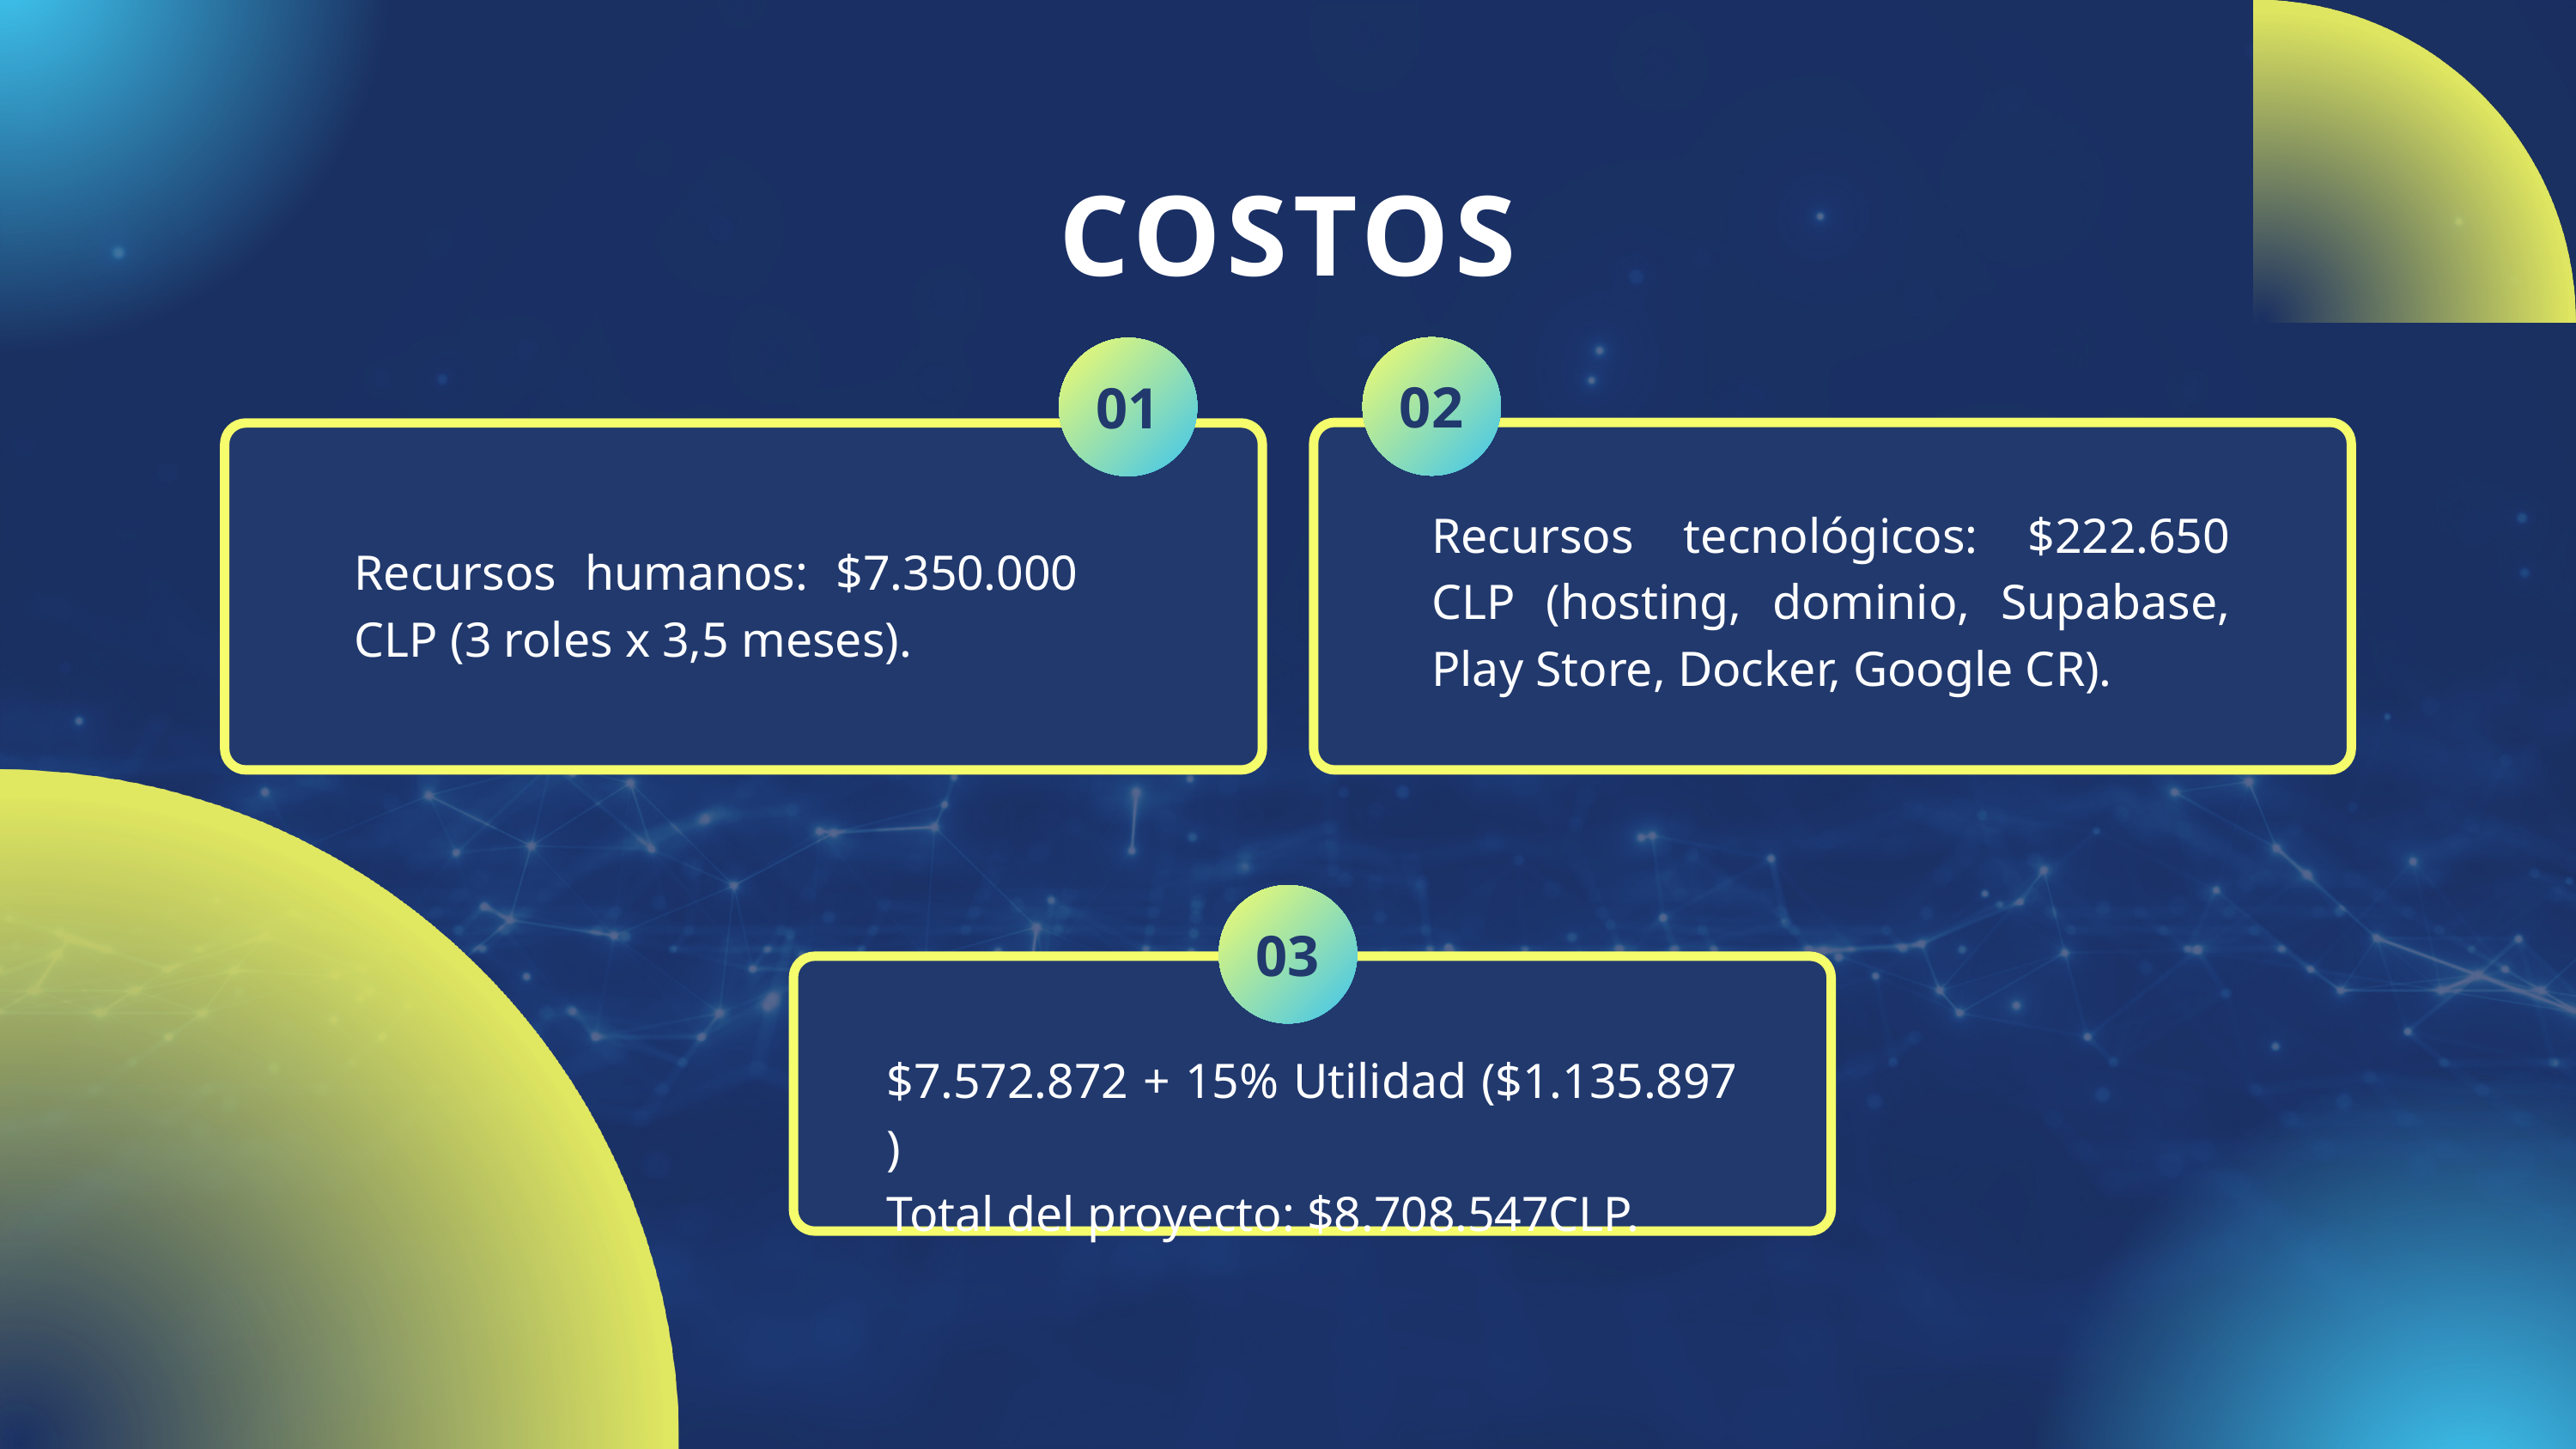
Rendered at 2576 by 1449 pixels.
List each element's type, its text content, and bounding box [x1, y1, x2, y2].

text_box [1218, 884, 1358, 1024]
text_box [1058, 337, 1198, 476]
text_box COSTOS [690, 145, 1886, 298]
text_box [1982, 1023, 2576, 1449]
text_box [0, 769, 679, 1449]
text_box [0, 0, 434, 394]
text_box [793, 955, 1832, 1232]
text_box [2253, 0, 2576, 323]
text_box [1313, 421, 2352, 771]
text_box [0, 0, 2576, 1449]
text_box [224, 422, 1263, 771]
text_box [1362, 336, 1502, 476]
